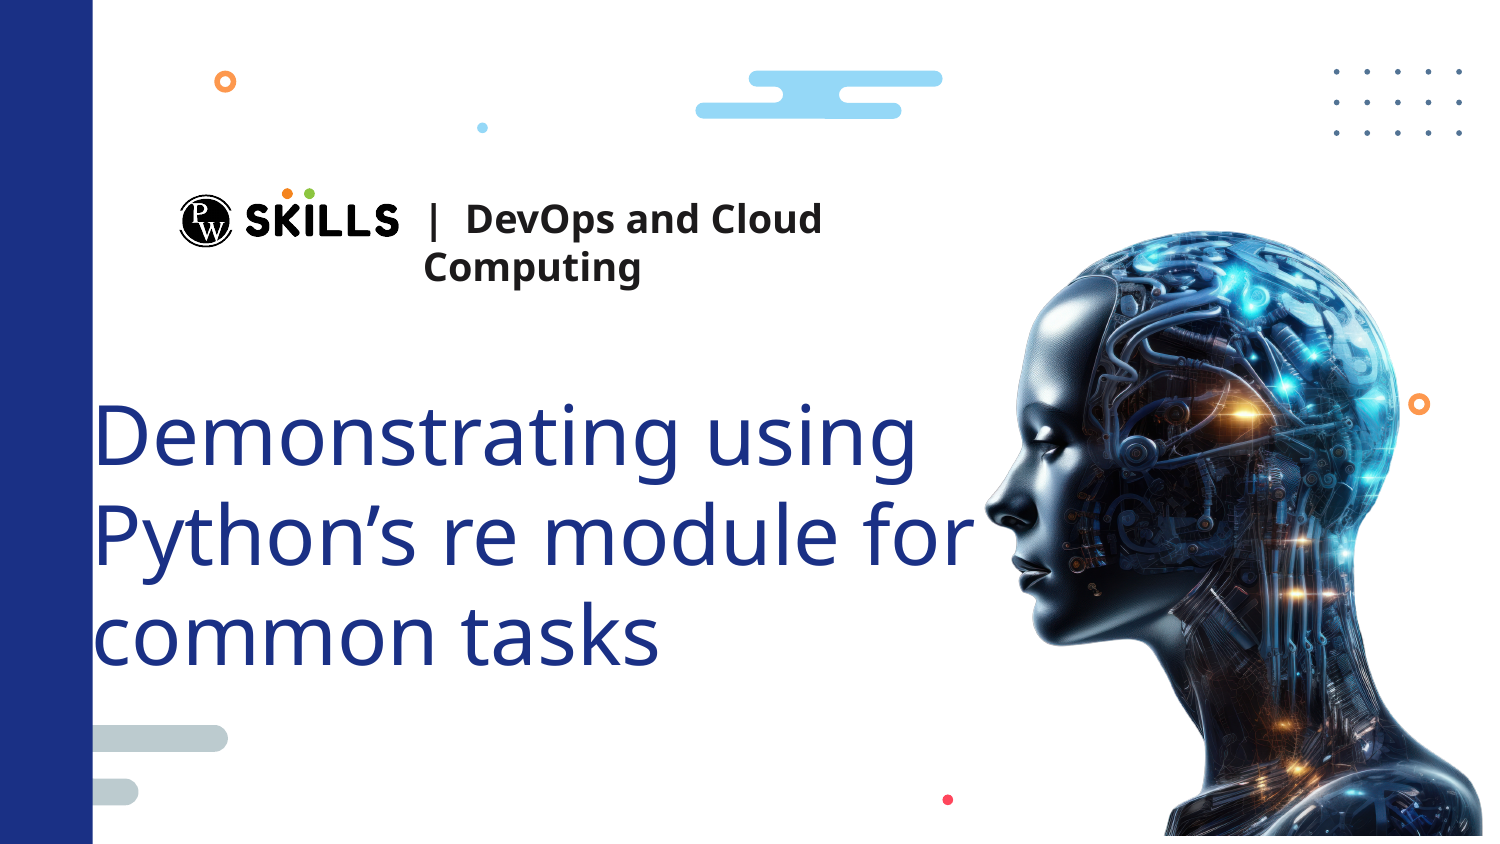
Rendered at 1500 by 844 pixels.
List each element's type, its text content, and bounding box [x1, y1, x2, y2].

picture [967, 213, 1500, 837]
picture [179, 187, 399, 249]
title Demonstrating using Python’s re module for common tasks [93, 160, 1036, 844]
text_box [0, 0, 93, 844]
text_box | DevOps and Cloud Computing [407, 179, 1008, 250]
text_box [476, 70, 943, 134]
